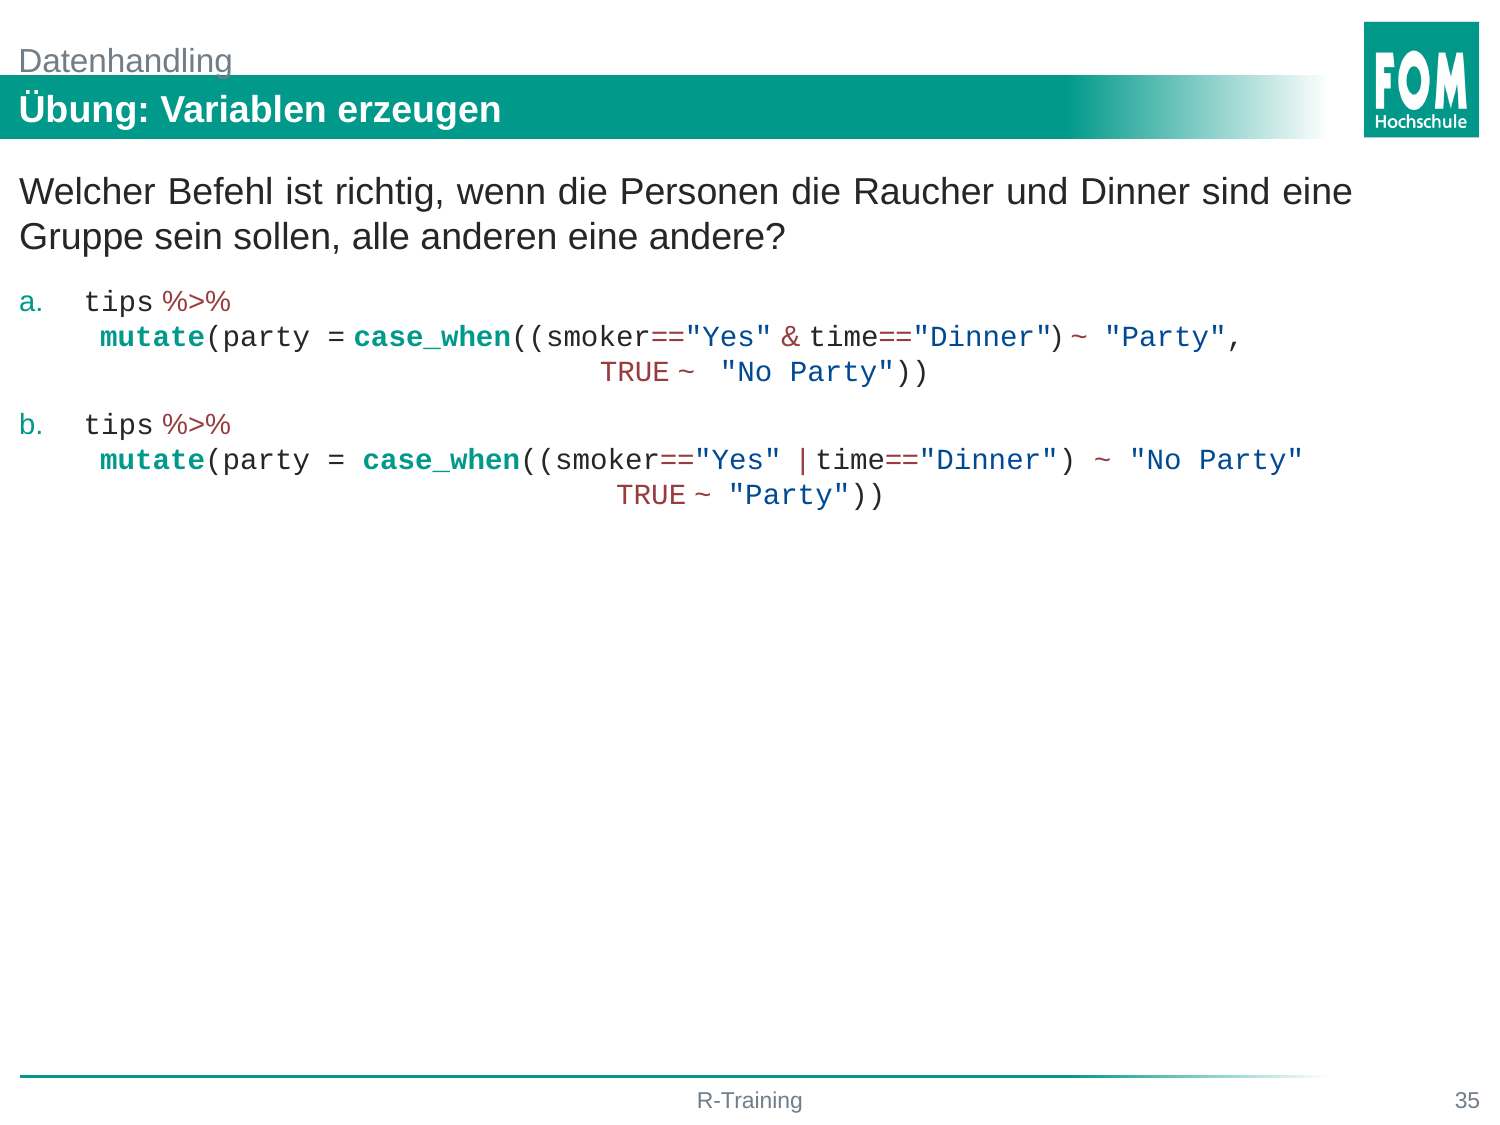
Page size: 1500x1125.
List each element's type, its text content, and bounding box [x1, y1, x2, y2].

picture [1363, 21, 1480, 138]
list Übung: Variablen erzeugen [3, 77, 1308, 137]
footer R-Training [293, 1078, 1207, 1125]
title Datenhandling [3, 28, 1306, 77]
slide_number 35 [1245, 1078, 1495, 1125]
list Welcher Befehl ist richtig, wenn die Personen die Raucher und Dinner sind eine Gruppe sein sollen, alle anderen eine andere? tips %>% mutate(party = case_when((smoker=="Yes" & time=="Dinner") ~ "Party", TRUE ~ "No Party")) tips %>% mutate(party = case_when((smoker=="Yes" | time=="Dinner") ~ "No Party" TRUE ~ "Party")) [4, 159, 1369, 1042]
